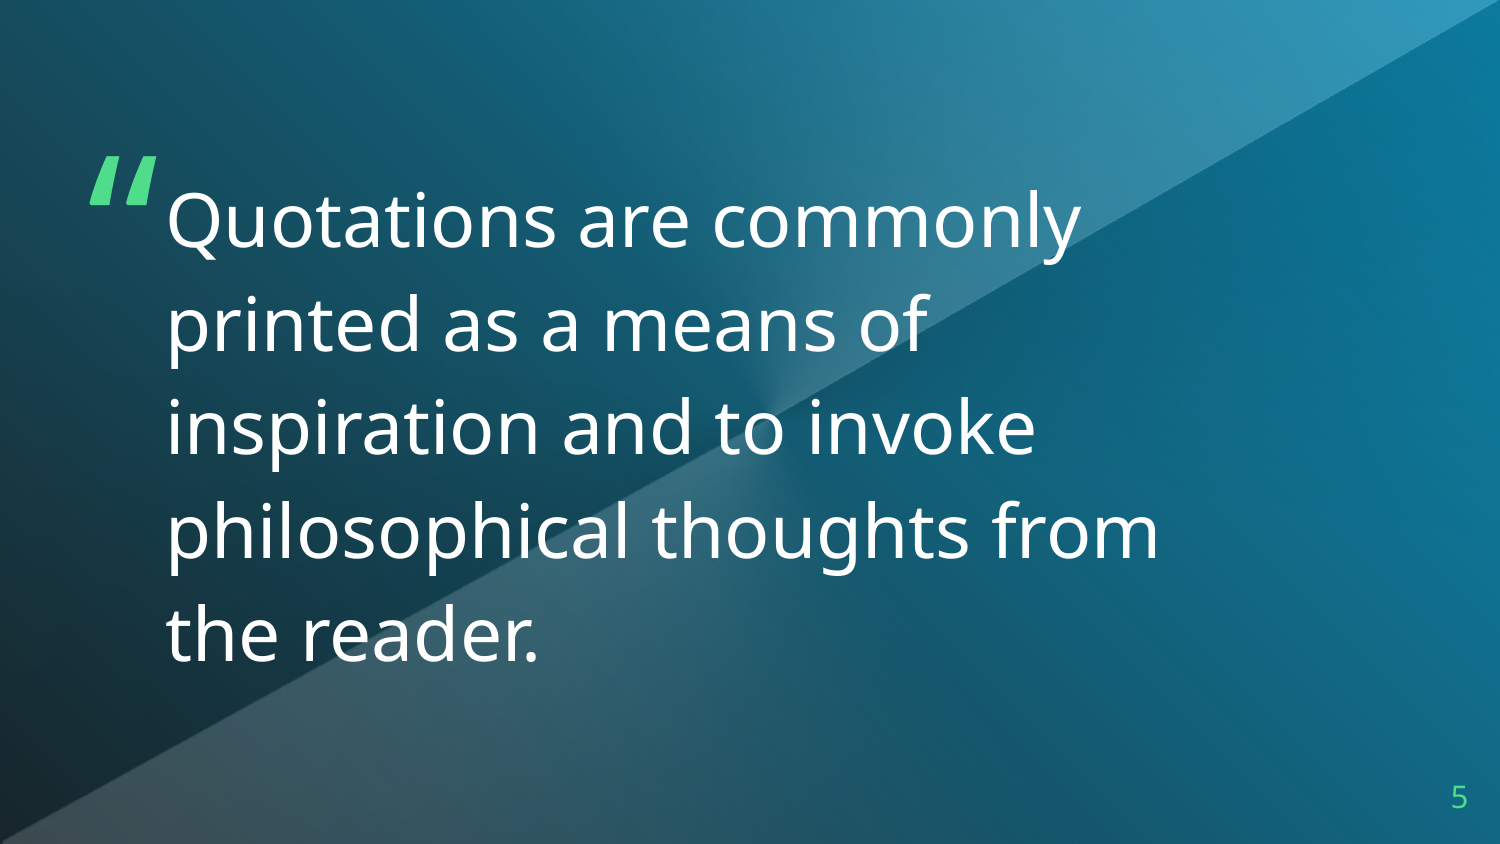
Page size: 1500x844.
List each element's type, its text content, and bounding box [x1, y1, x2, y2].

picture [0, 0, 1500, 844]
slide_number ‹#› [1378, 766, 1469, 832]
list Quotations are commonly printed as a means of inspiration and to invoke philosophical thoughts from the reader. [165, 159, 1169, 720]
